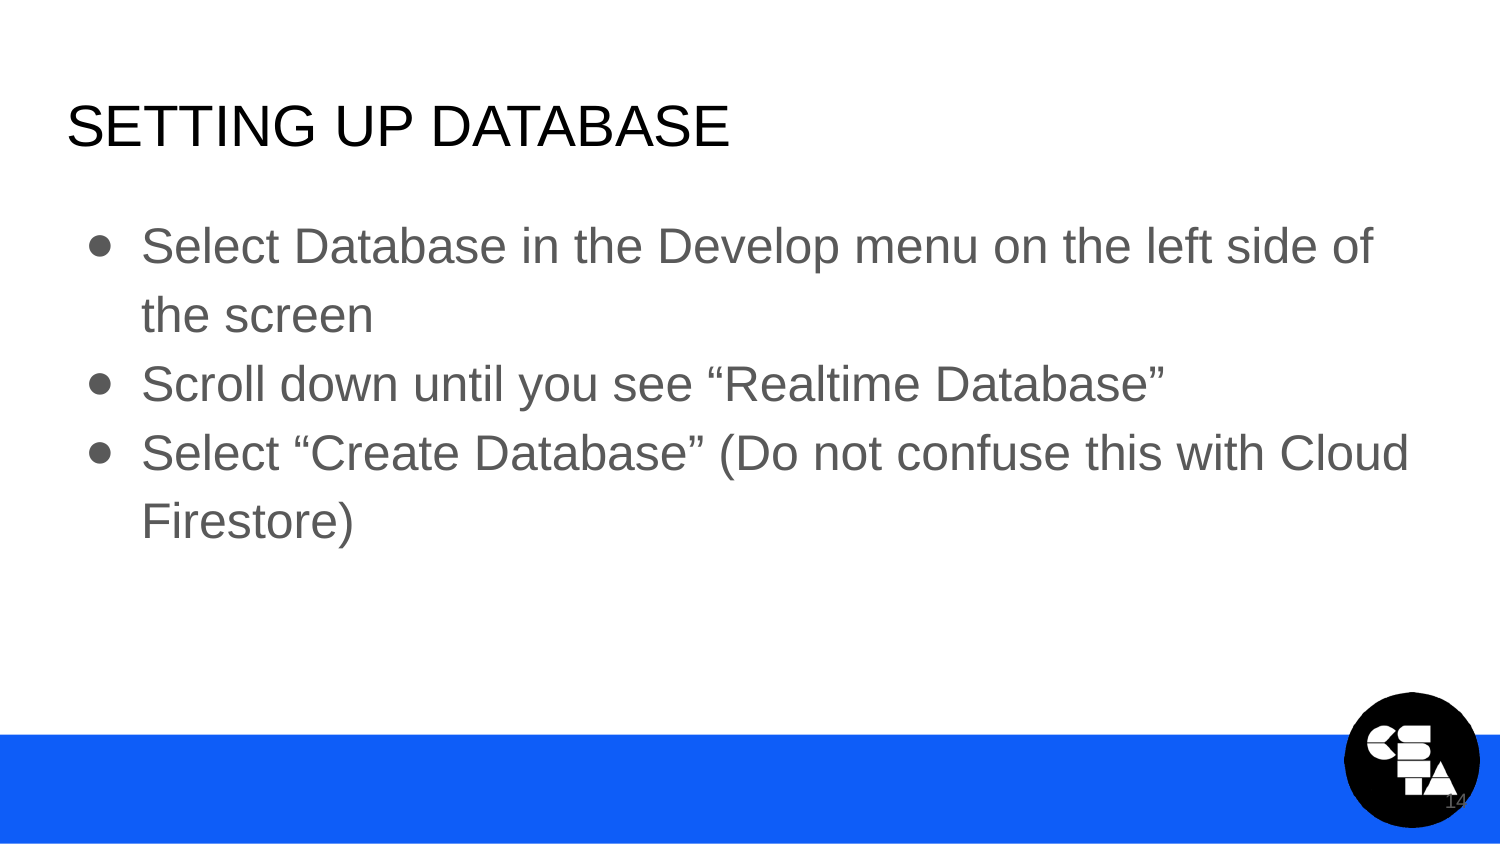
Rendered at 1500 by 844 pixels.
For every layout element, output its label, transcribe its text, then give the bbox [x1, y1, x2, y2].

list Select Database in the Develop menu on the left side of the screen Scroll down until you see “Realtime Database” Select “Create Database” (Do not confuse this with Cloud Firestore) [51, 189, 1449, 750]
slide_number 14 [1392, 767, 1483, 833]
title Setting Up Database [51, 72, 1449, 167]
picture [1344, 692, 1480, 828]
